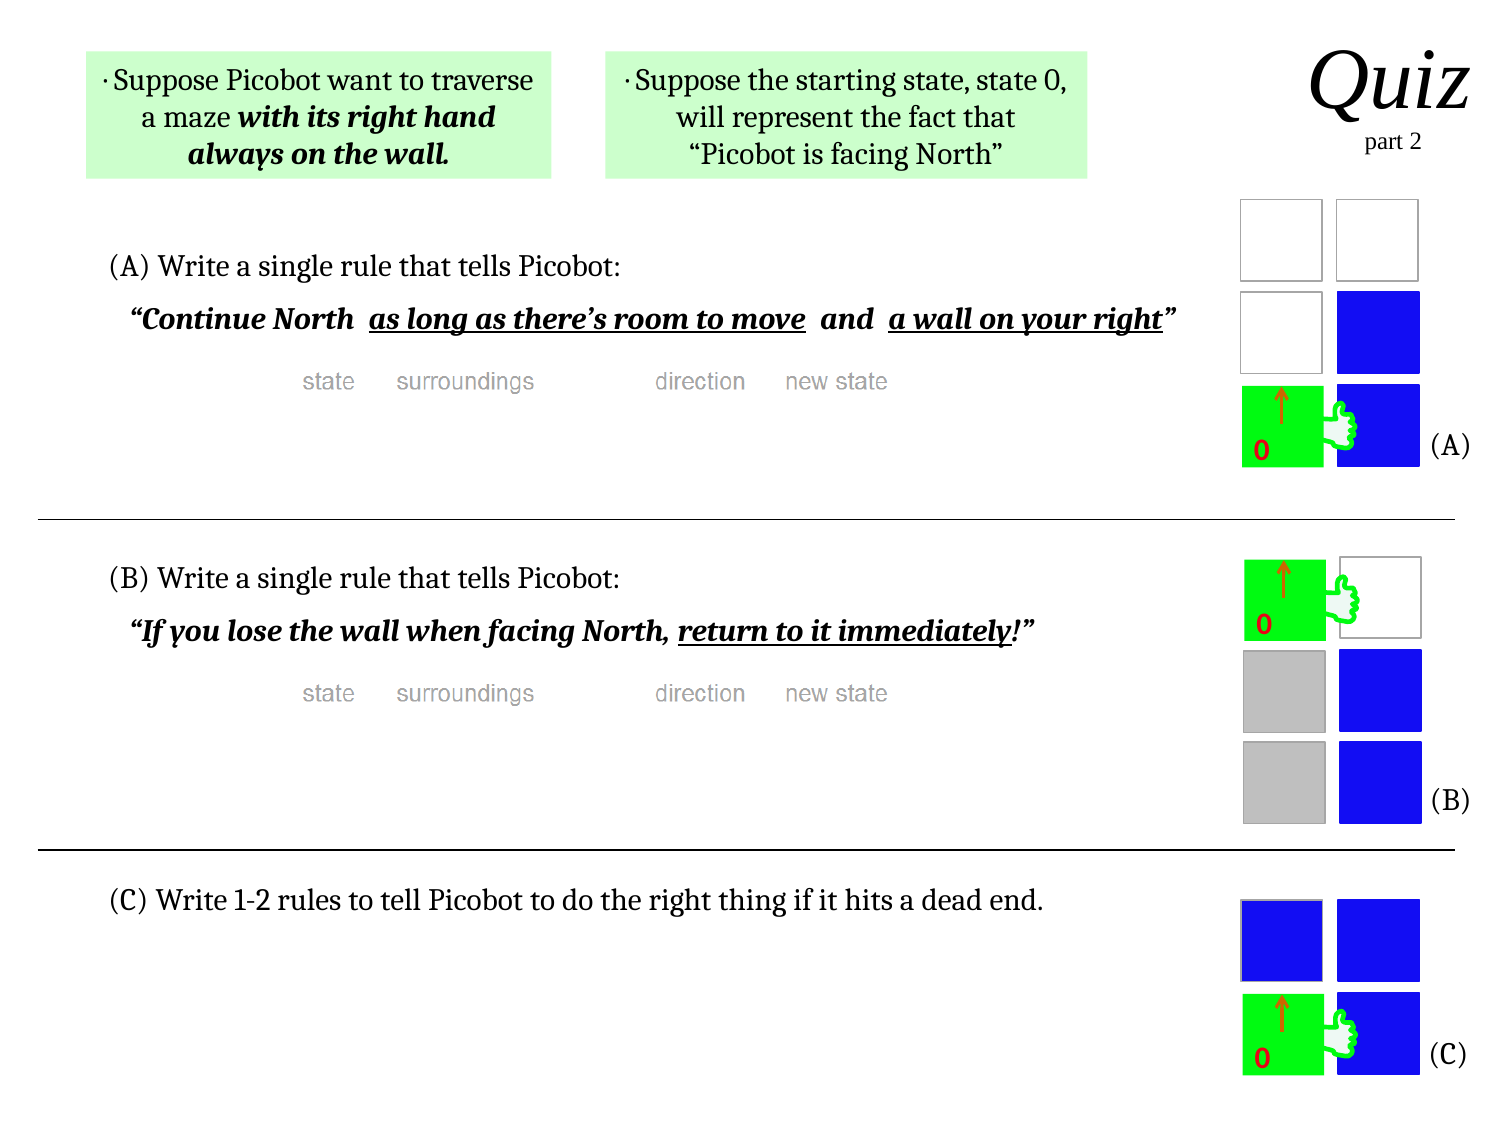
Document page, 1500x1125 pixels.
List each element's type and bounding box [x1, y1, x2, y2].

text_box [1337, 899, 1420, 982]
text_box [1239, 992, 1491, 1083]
text_box [93, 871, 1113, 924]
text_box [1239, 384, 1495, 474]
picture [287, 358, 895, 402]
text_box [1336, 199, 1418, 282]
text_box [1243, 741, 1325, 824]
text_box [93, 237, 1225, 343]
text_box [86, 51, 552, 179]
text_box [1264, 13, 1486, 162]
text_box [1241, 556, 1422, 648]
text_box [605, 51, 1088, 179]
text_box [1241, 899, 1323, 982]
text_box [1240, 291, 1323, 374]
text_box [1240, 199, 1323, 282]
text_box [1243, 650, 1325, 733]
text_box [1337, 291, 1419, 374]
text_box [1339, 741, 1494, 824]
text_box [1339, 649, 1422, 732]
picture [287, 670, 895, 713]
text_box [93, 549, 1088, 656]
